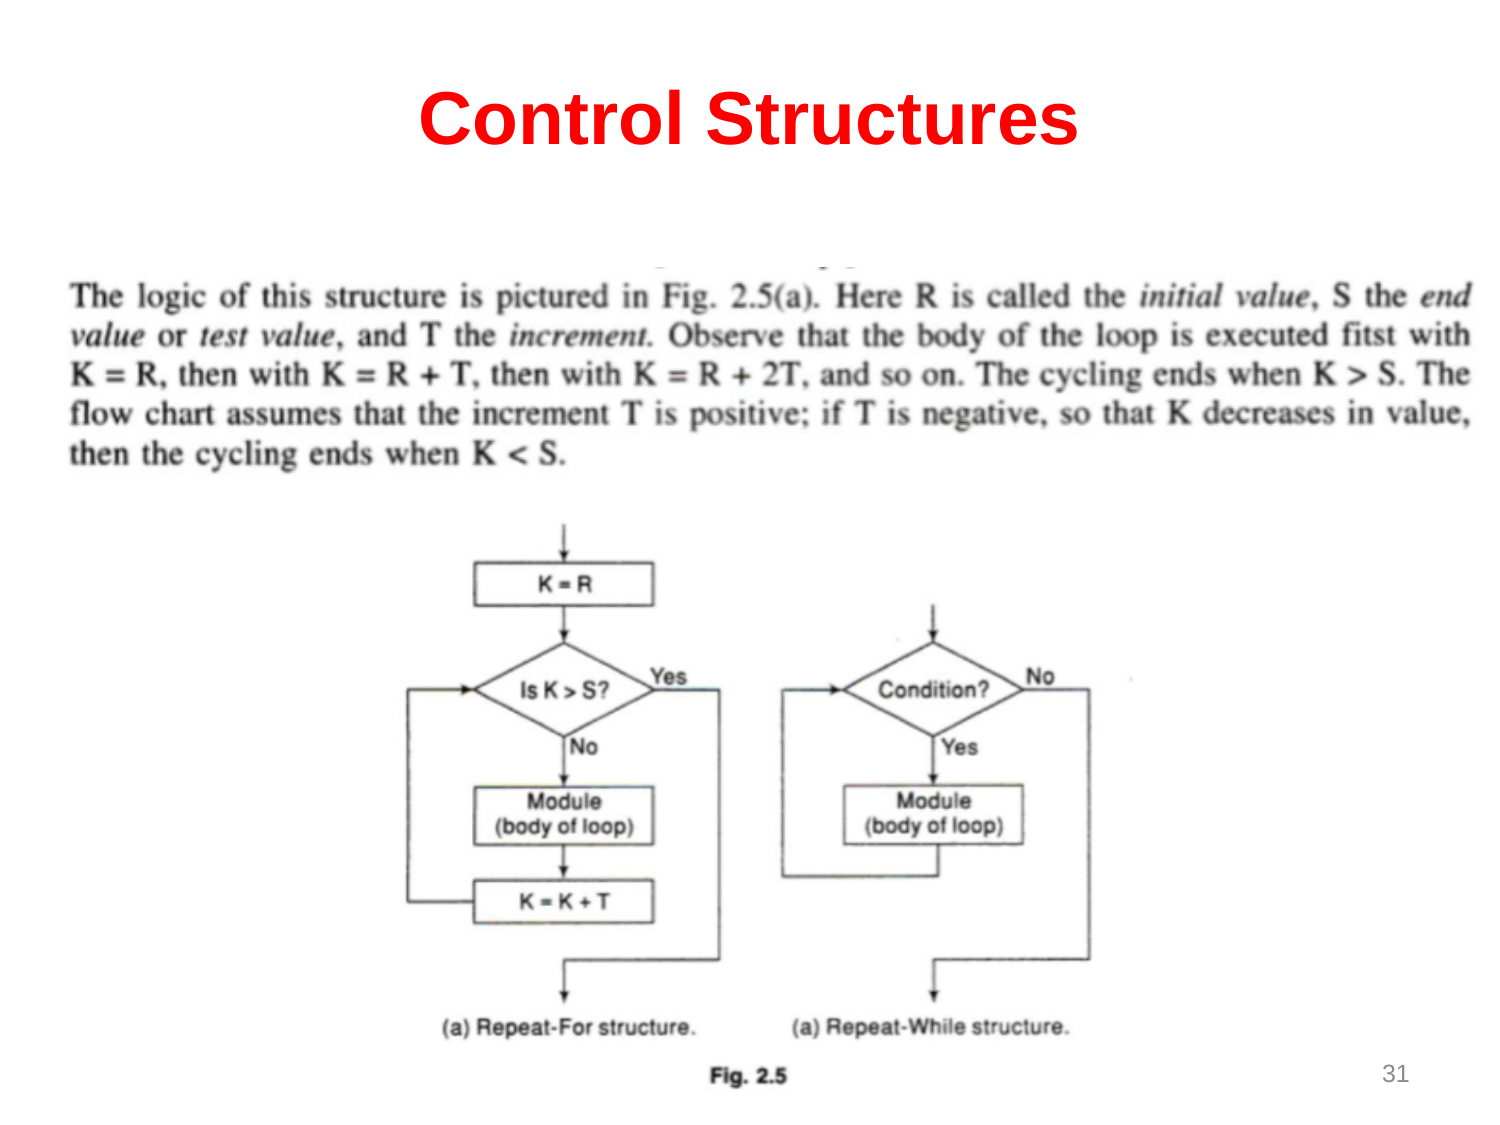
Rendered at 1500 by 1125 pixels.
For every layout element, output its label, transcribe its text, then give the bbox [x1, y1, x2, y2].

slide_number 31 [1174, 1042, 1425, 1103]
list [52, 266, 1497, 492]
title Control Structures [75, 45, 1425, 185]
picture [331, 504, 1169, 1125]
